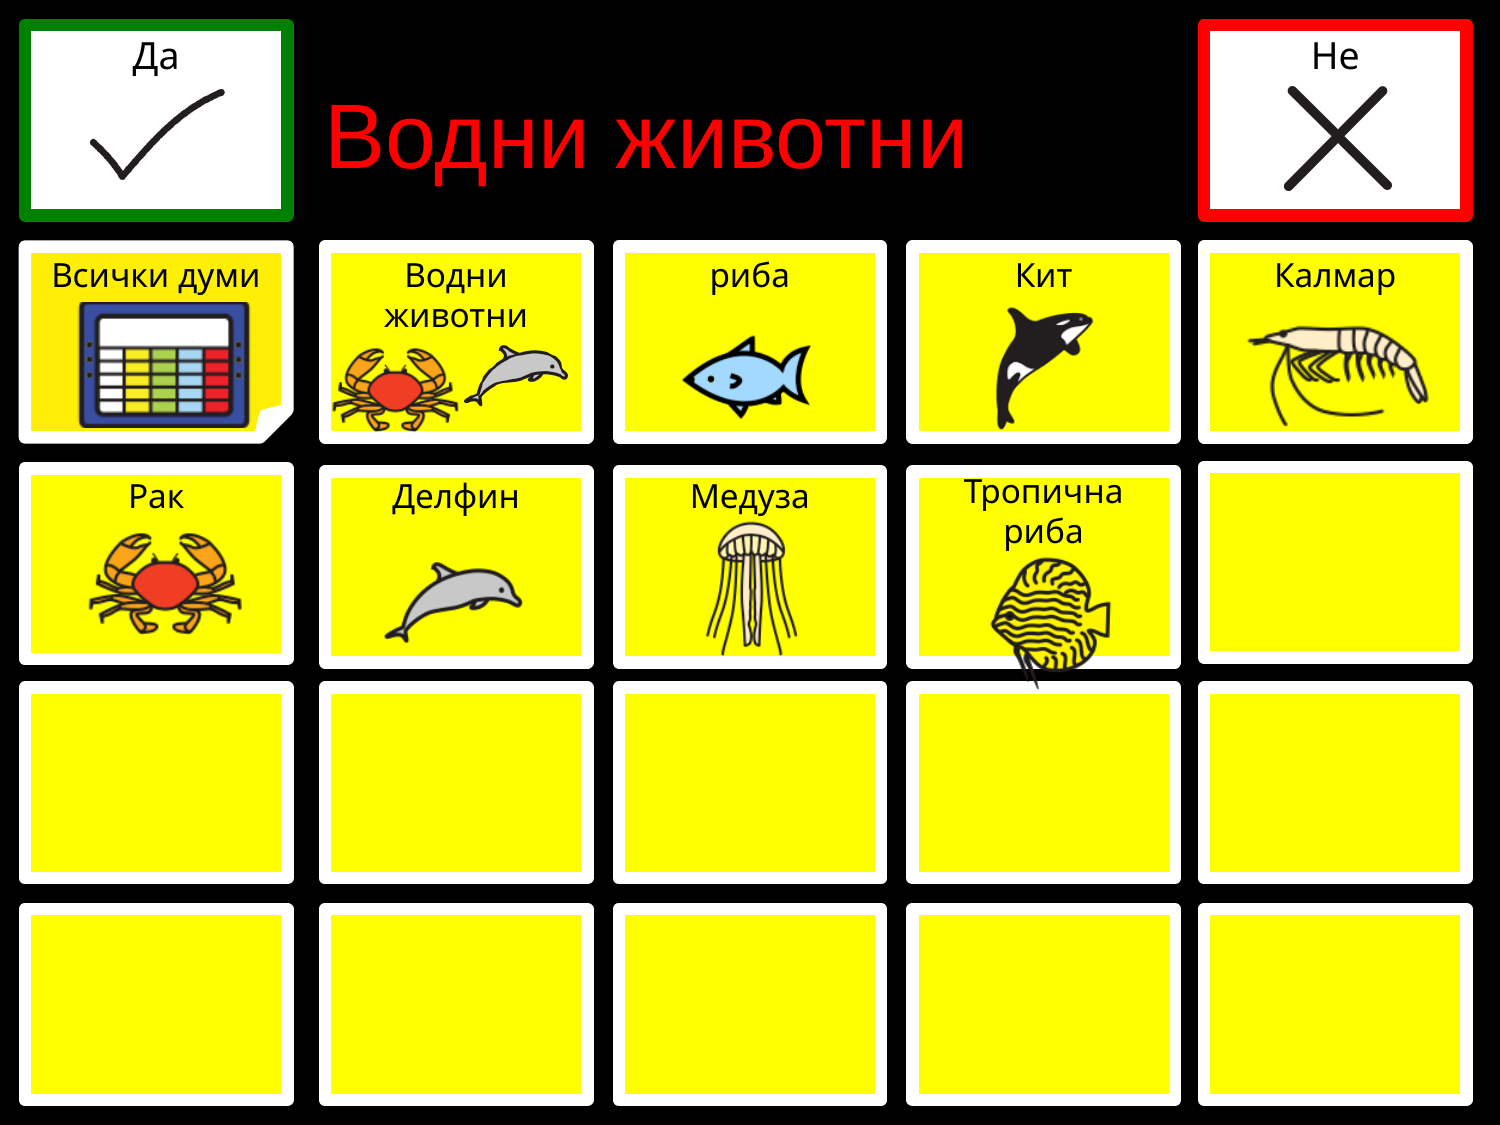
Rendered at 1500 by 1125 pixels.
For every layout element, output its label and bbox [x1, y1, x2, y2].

text_box [618, 246, 882, 438]
text_box [1203, 687, 1467, 879]
text_box [1203, 246, 1467, 438]
text_box [24, 467, 288, 660]
picture [321, 315, 575, 465]
text_box [1203, 466, 1467, 658]
text_box [618, 908, 882, 1101]
picture [669, 299, 826, 456]
text_box [324, 687, 588, 879]
text_box [24, 24, 288, 216]
picture [974, 547, 1128, 702]
text_box [1203, 24, 1467, 216]
text_box [324, 468, 588, 663]
text_box [324, 246, 588, 438]
picture [74, 53, 238, 216]
text_box [618, 687, 882, 879]
text_box [912, 462, 1176, 663]
text_box [1203, 908, 1467, 1101]
picture [1237, 274, 1440, 477]
text_box [324, 908, 588, 1101]
text_box [912, 908, 1176, 1101]
picture [74, 494, 256, 676]
picture [974, 299, 1113, 438]
picture [62, 301, 267, 429]
text_box [24, 687, 288, 879]
text_box [618, 468, 882, 663]
picture [674, 512, 828, 666]
text_box [24, 245, 289, 439]
text_box [912, 687, 1176, 879]
text_box [912, 246, 1176, 438]
title [324, 36, 1062, 241]
picture [1274, 74, 1403, 203]
text_box [24, 908, 288, 1101]
picture [374, 524, 533, 683]
